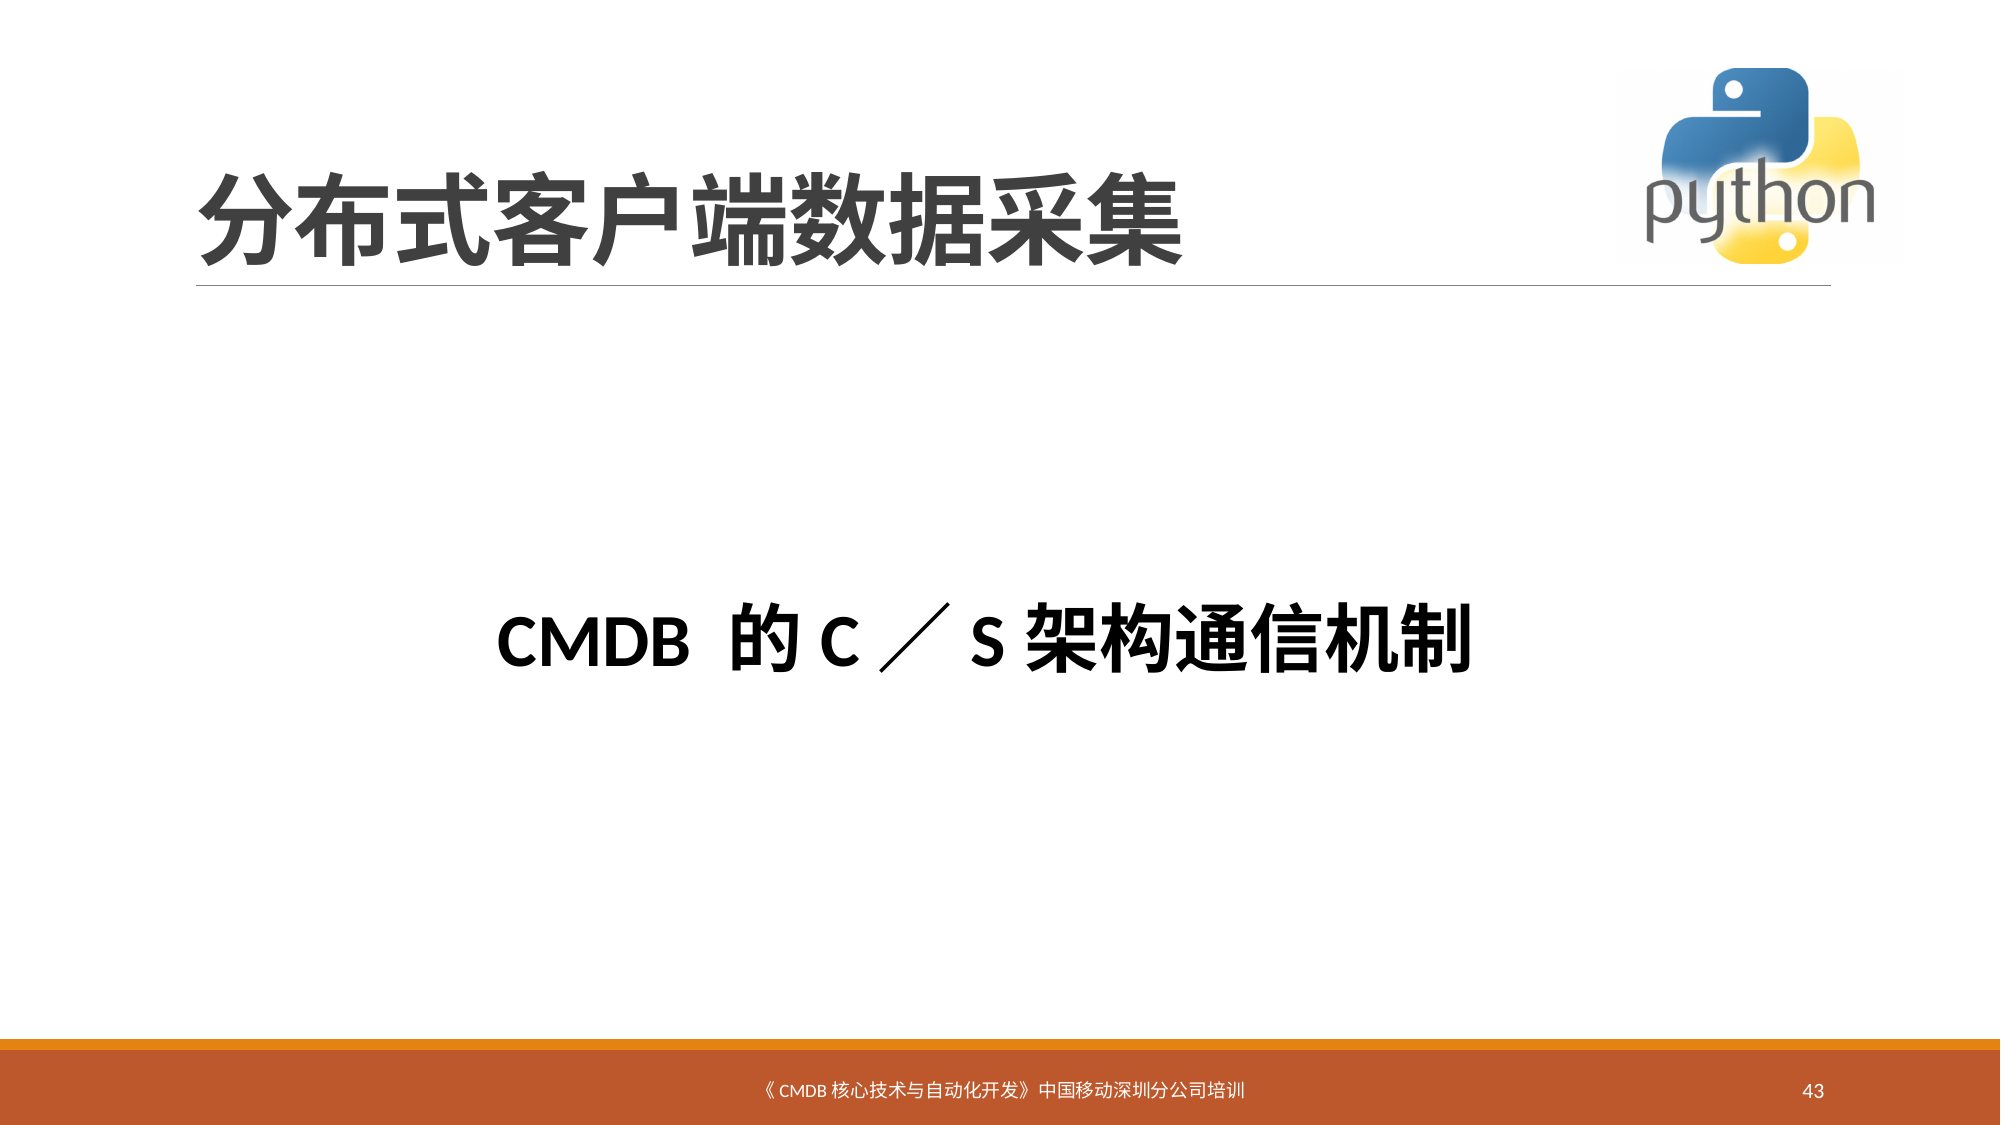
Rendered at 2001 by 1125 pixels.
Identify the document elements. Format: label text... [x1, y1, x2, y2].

text_box CMDB 的C／S架构通信机制 [483, 583, 1527, 759]
slide_number 43 [1624, 1059, 1840, 1120]
footer 《CMDB核心技术与自动化开发》中国移动深圳分公司培训 [604, 1059, 1396, 1120]
picture [1616, 68, 1906, 264]
title 分布式客户端数据采集 [180, 47, 1830, 285]
